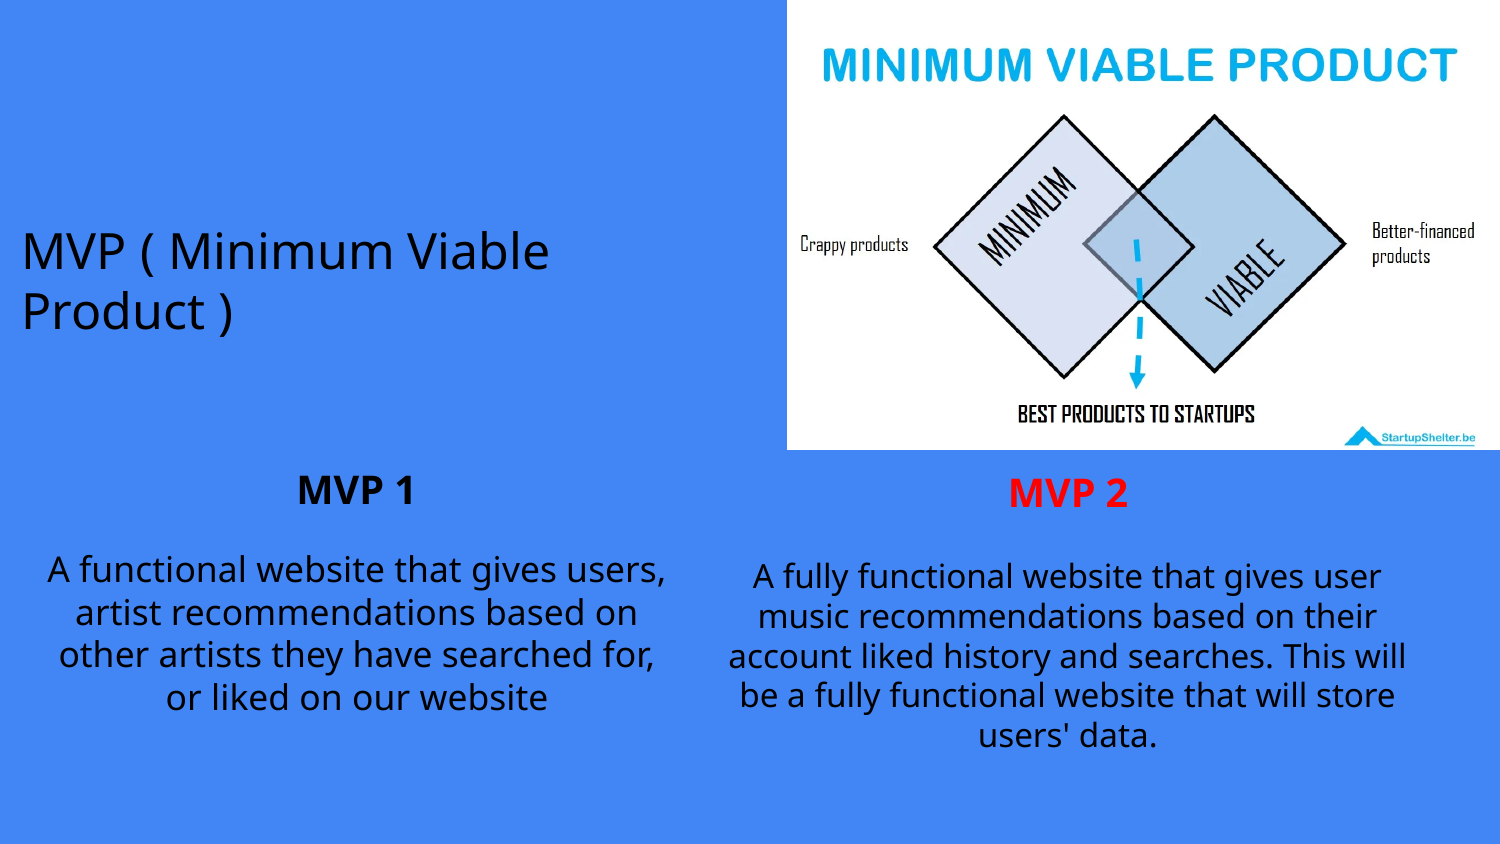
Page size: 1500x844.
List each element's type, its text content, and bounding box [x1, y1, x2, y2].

text_box MVP 1 A functional website that gives users, artist recommendations based on other artists they have searched for, or liked on our website [27, 449, 687, 733]
picture [786, 0, 1500, 451]
text_box MVP 2 A fully functional website that gives user music recommendations based on their account liked history and searches. This will be a fully functional website that will store users' data. [699, 382, 1437, 844]
text_box MVP ( Minimum Viable Product ) [6, 204, 781, 355]
text_box [314, 533, 699, 600]
